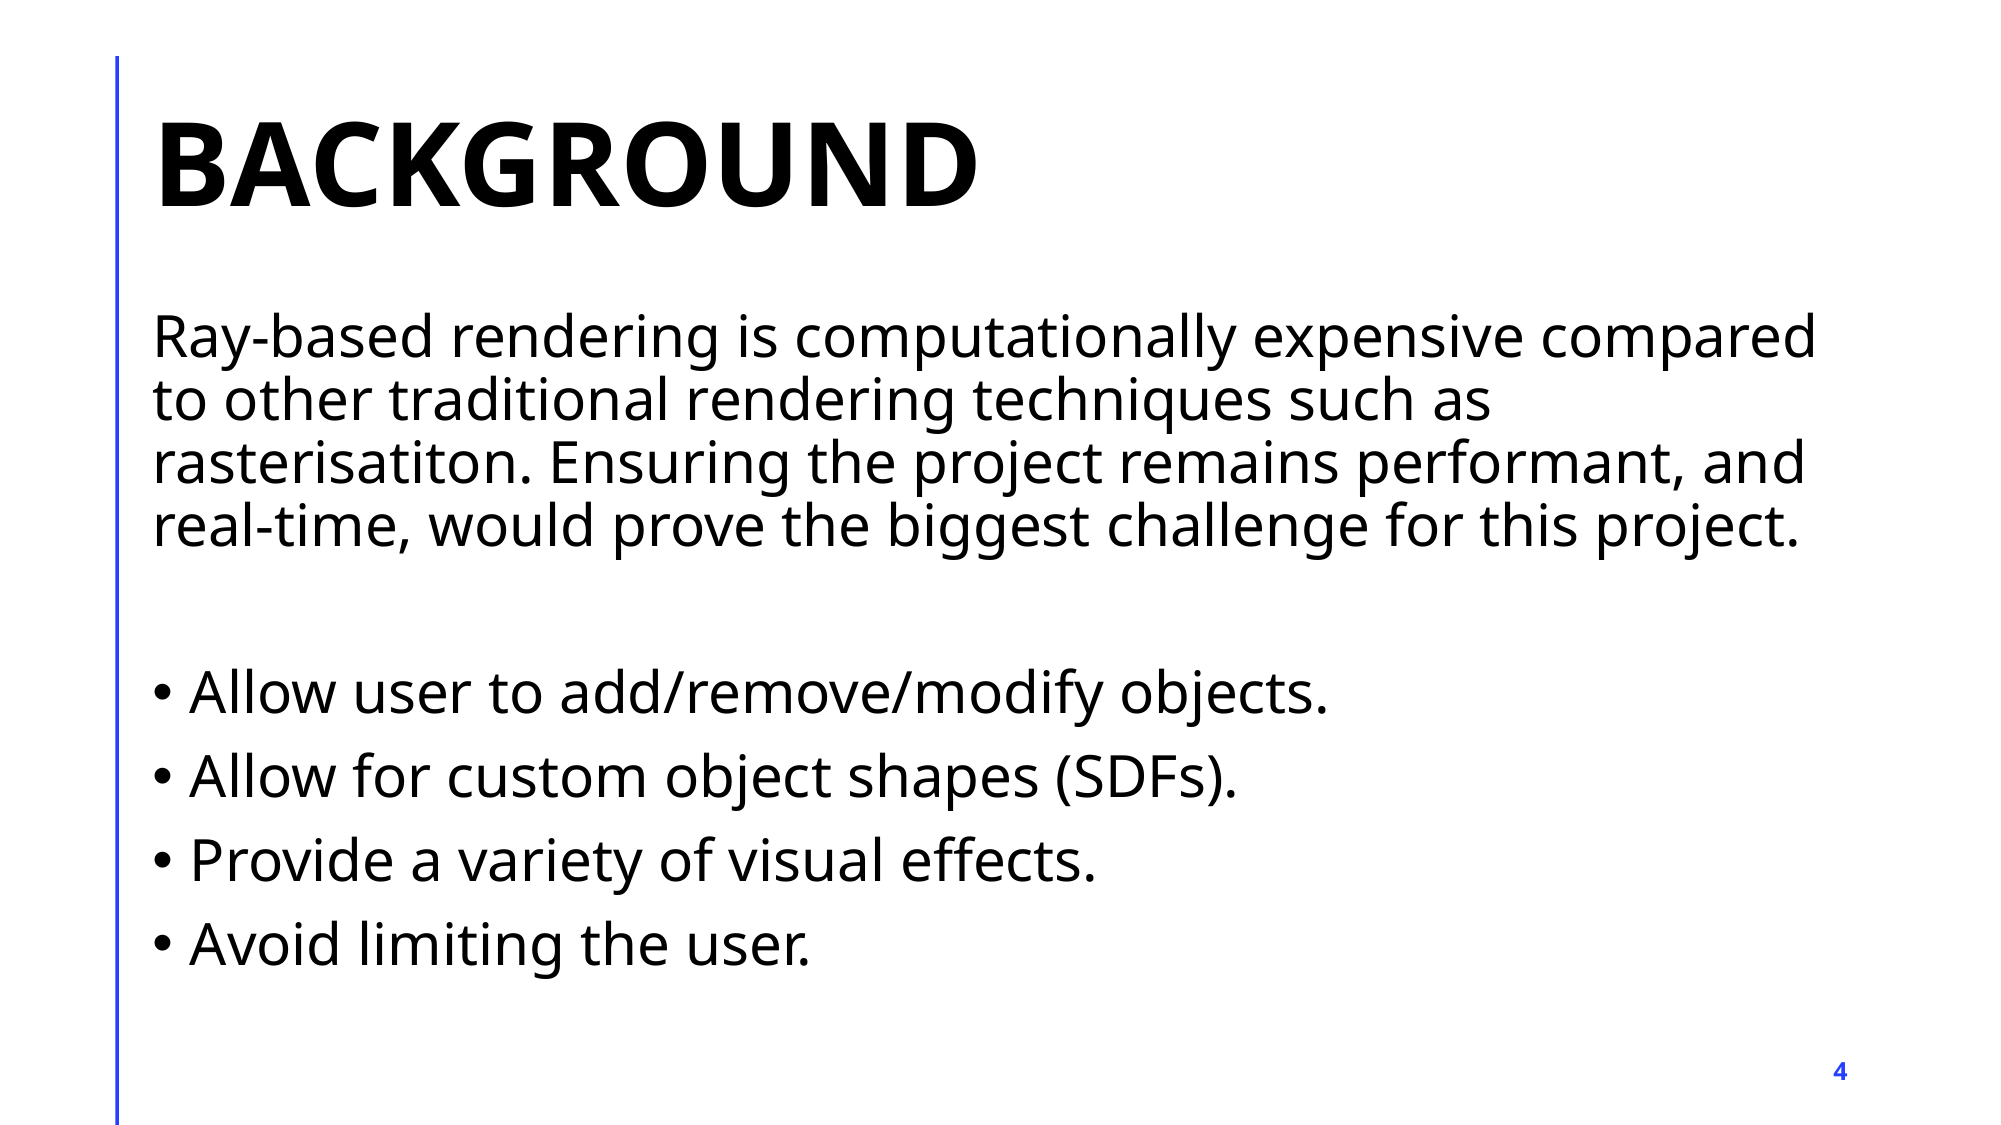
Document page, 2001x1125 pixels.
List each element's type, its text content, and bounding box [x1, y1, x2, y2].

slide_number 4 [1412, 1042, 1863, 1103]
list Ray-based rendering is computationally expensive compared to other traditional rendering techniques such as rasterisatiton. Ensuring the project remains performant, and real-time, would prove the biggest challenge for this project. Allow user to add/remove/modify objects. Allow for custom object shapes (SDFs). Provide a variety of visual effects. Avoid limiting the user. [137, 299, 1863, 1014]
title BACKGROUND [137, 59, 1863, 278]
